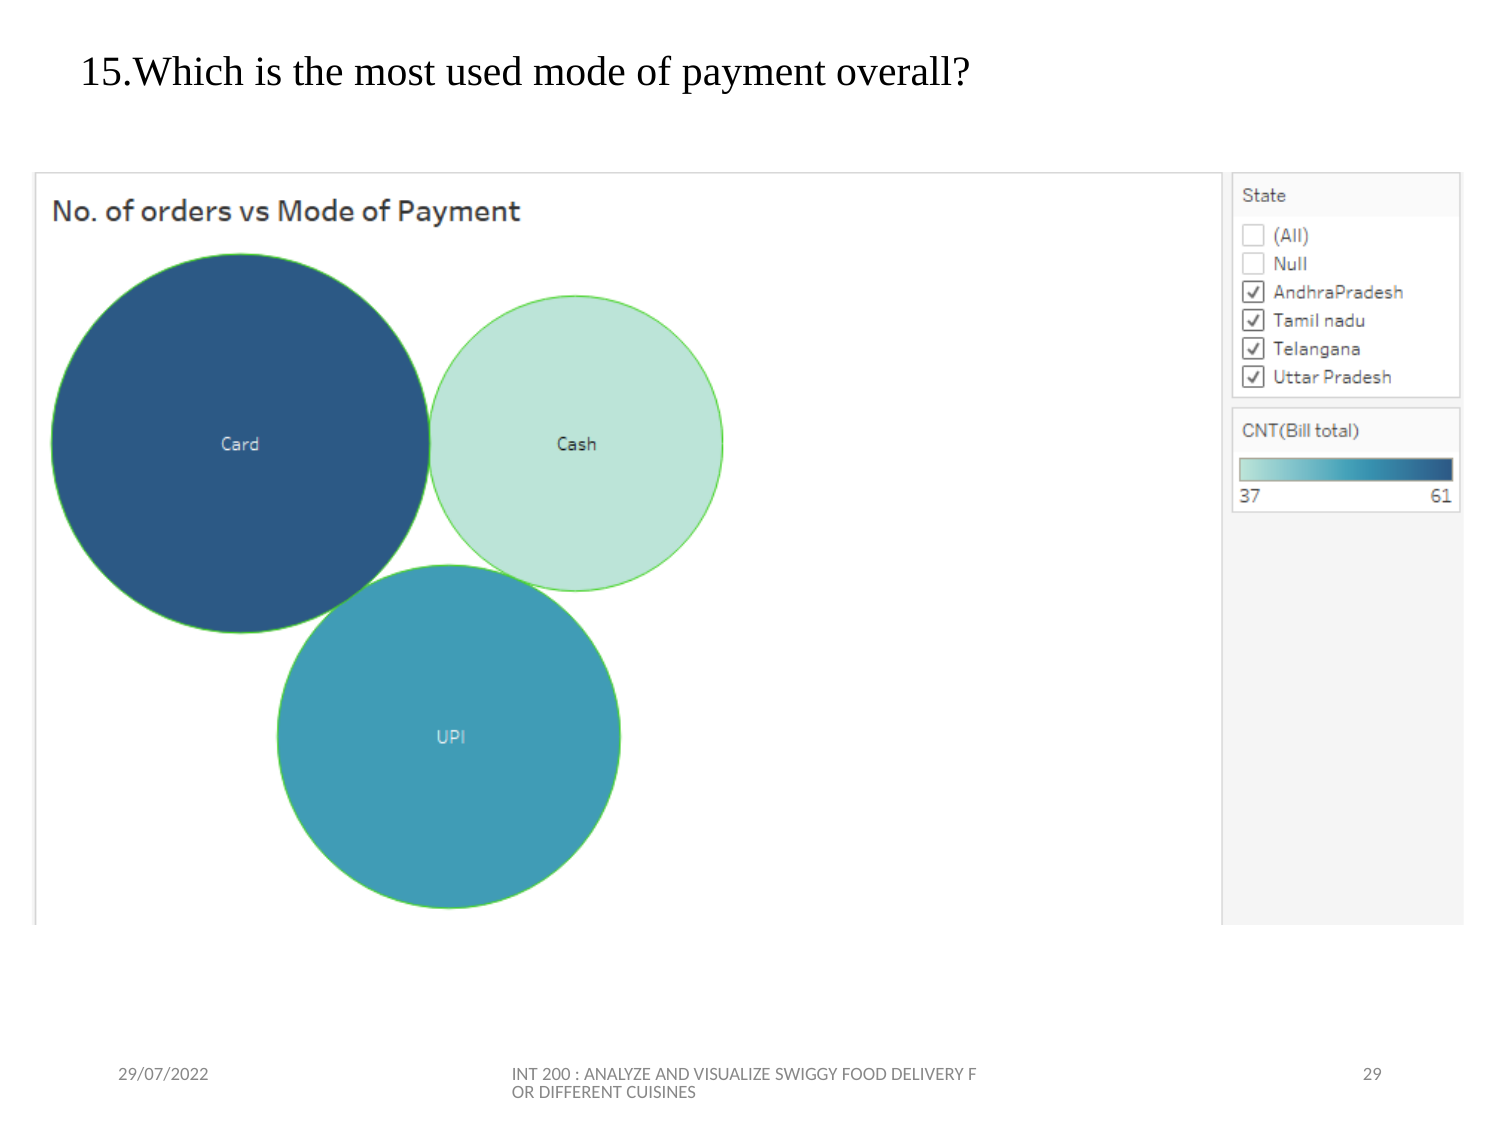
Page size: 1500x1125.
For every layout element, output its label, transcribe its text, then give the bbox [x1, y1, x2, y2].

text_box 15.Which is the most used mode of payment overall? [65, 36, 1434, 170]
footer INT 200 : ANALYZE AND VISUALIZE SWIGGY FOOD DELIVERY FOR DIFFERENT CUISINES [496, 1042, 1004, 1103]
slide_number 29 [1059, 1042, 1397, 1103]
picture [31, 171, 1464, 925]
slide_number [103, 1042, 441, 1103]
